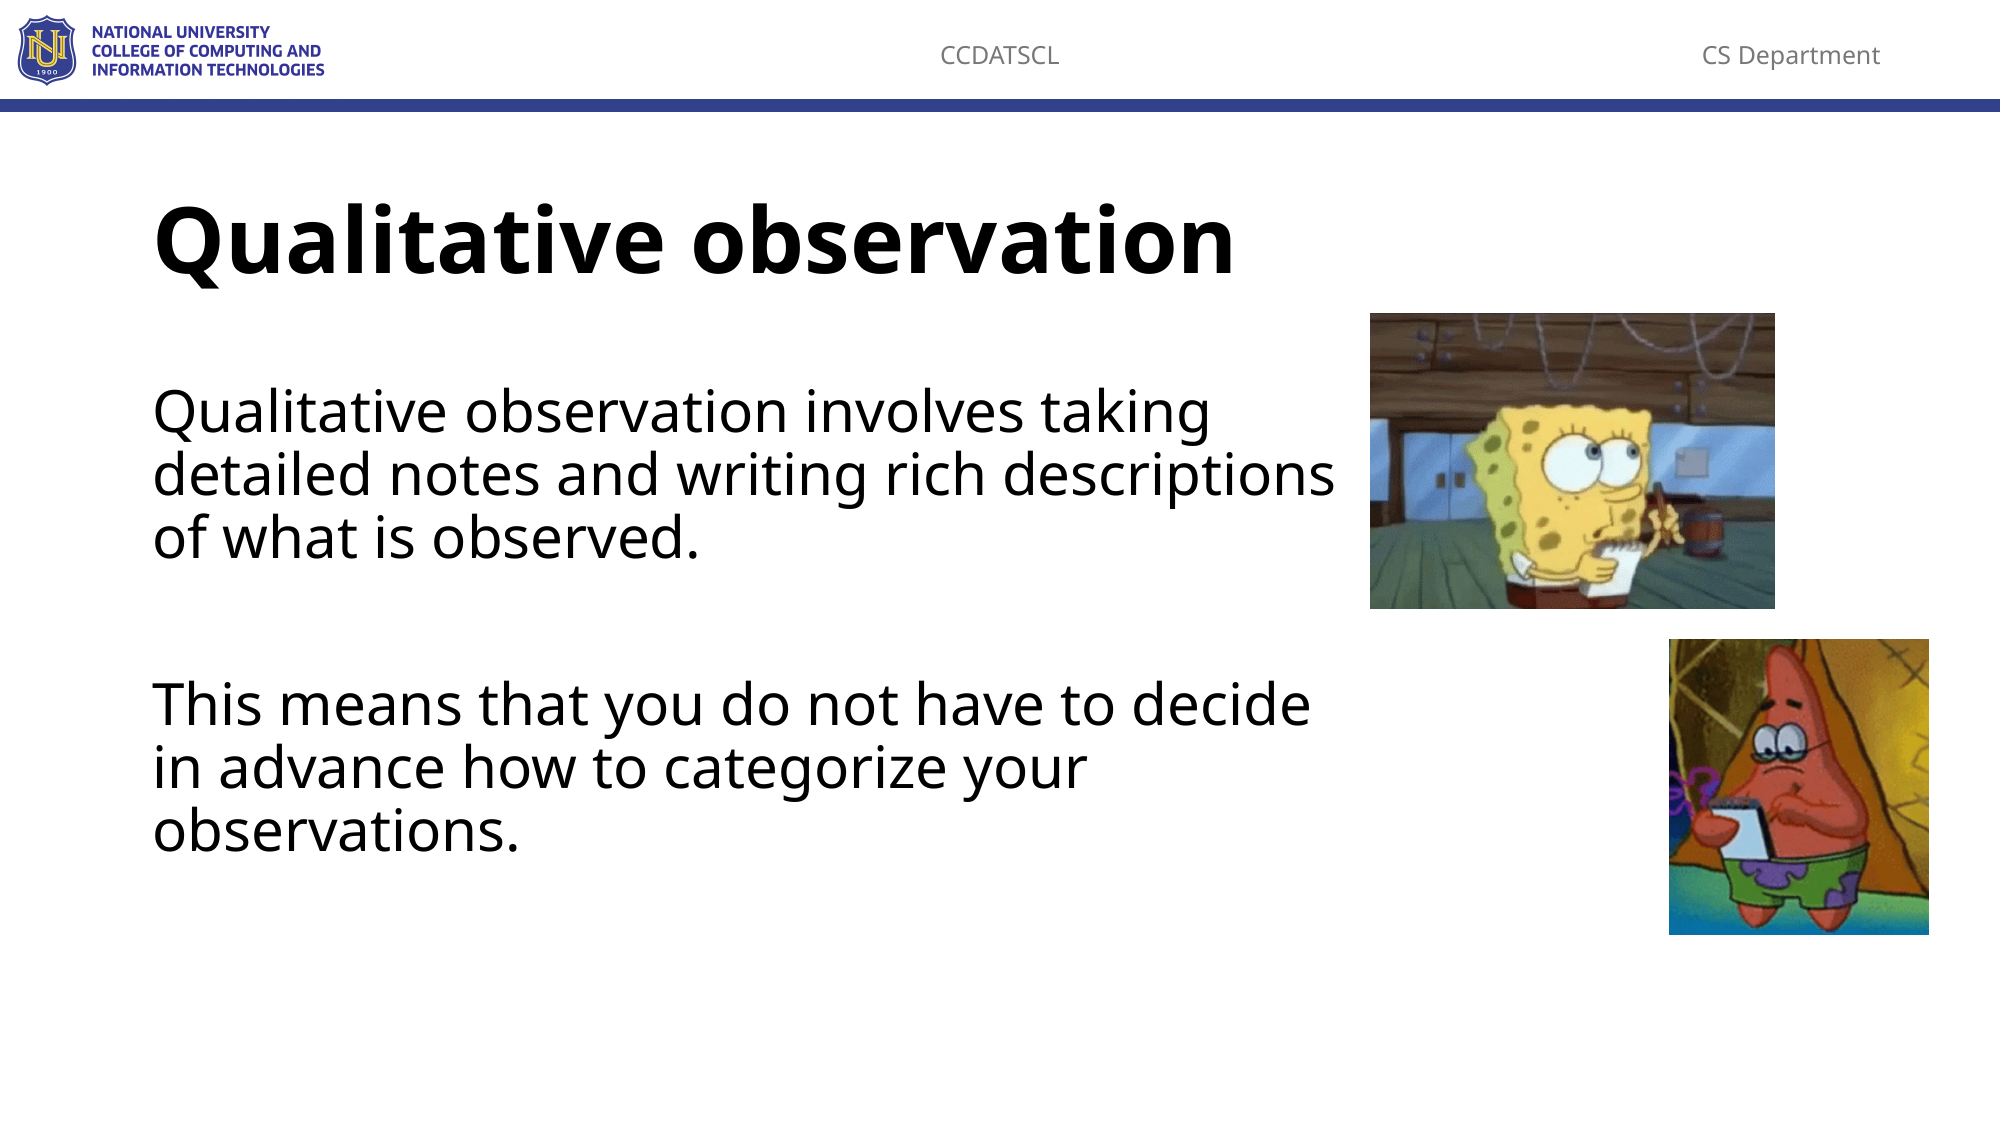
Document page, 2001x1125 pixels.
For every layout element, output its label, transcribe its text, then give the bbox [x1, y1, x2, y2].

list Qualitative observation involves taking detailed notes and writing rich descriptions of what is observed. This means that you do not have to decide in advance how to categorize your observations. [137, 375, 1358, 1089]
picture [1668, 638, 1929, 933]
picture [0, 0, 337, 99]
title Qualitative observation [137, 135, 1863, 353]
picture [1370, 312, 1776, 610]
